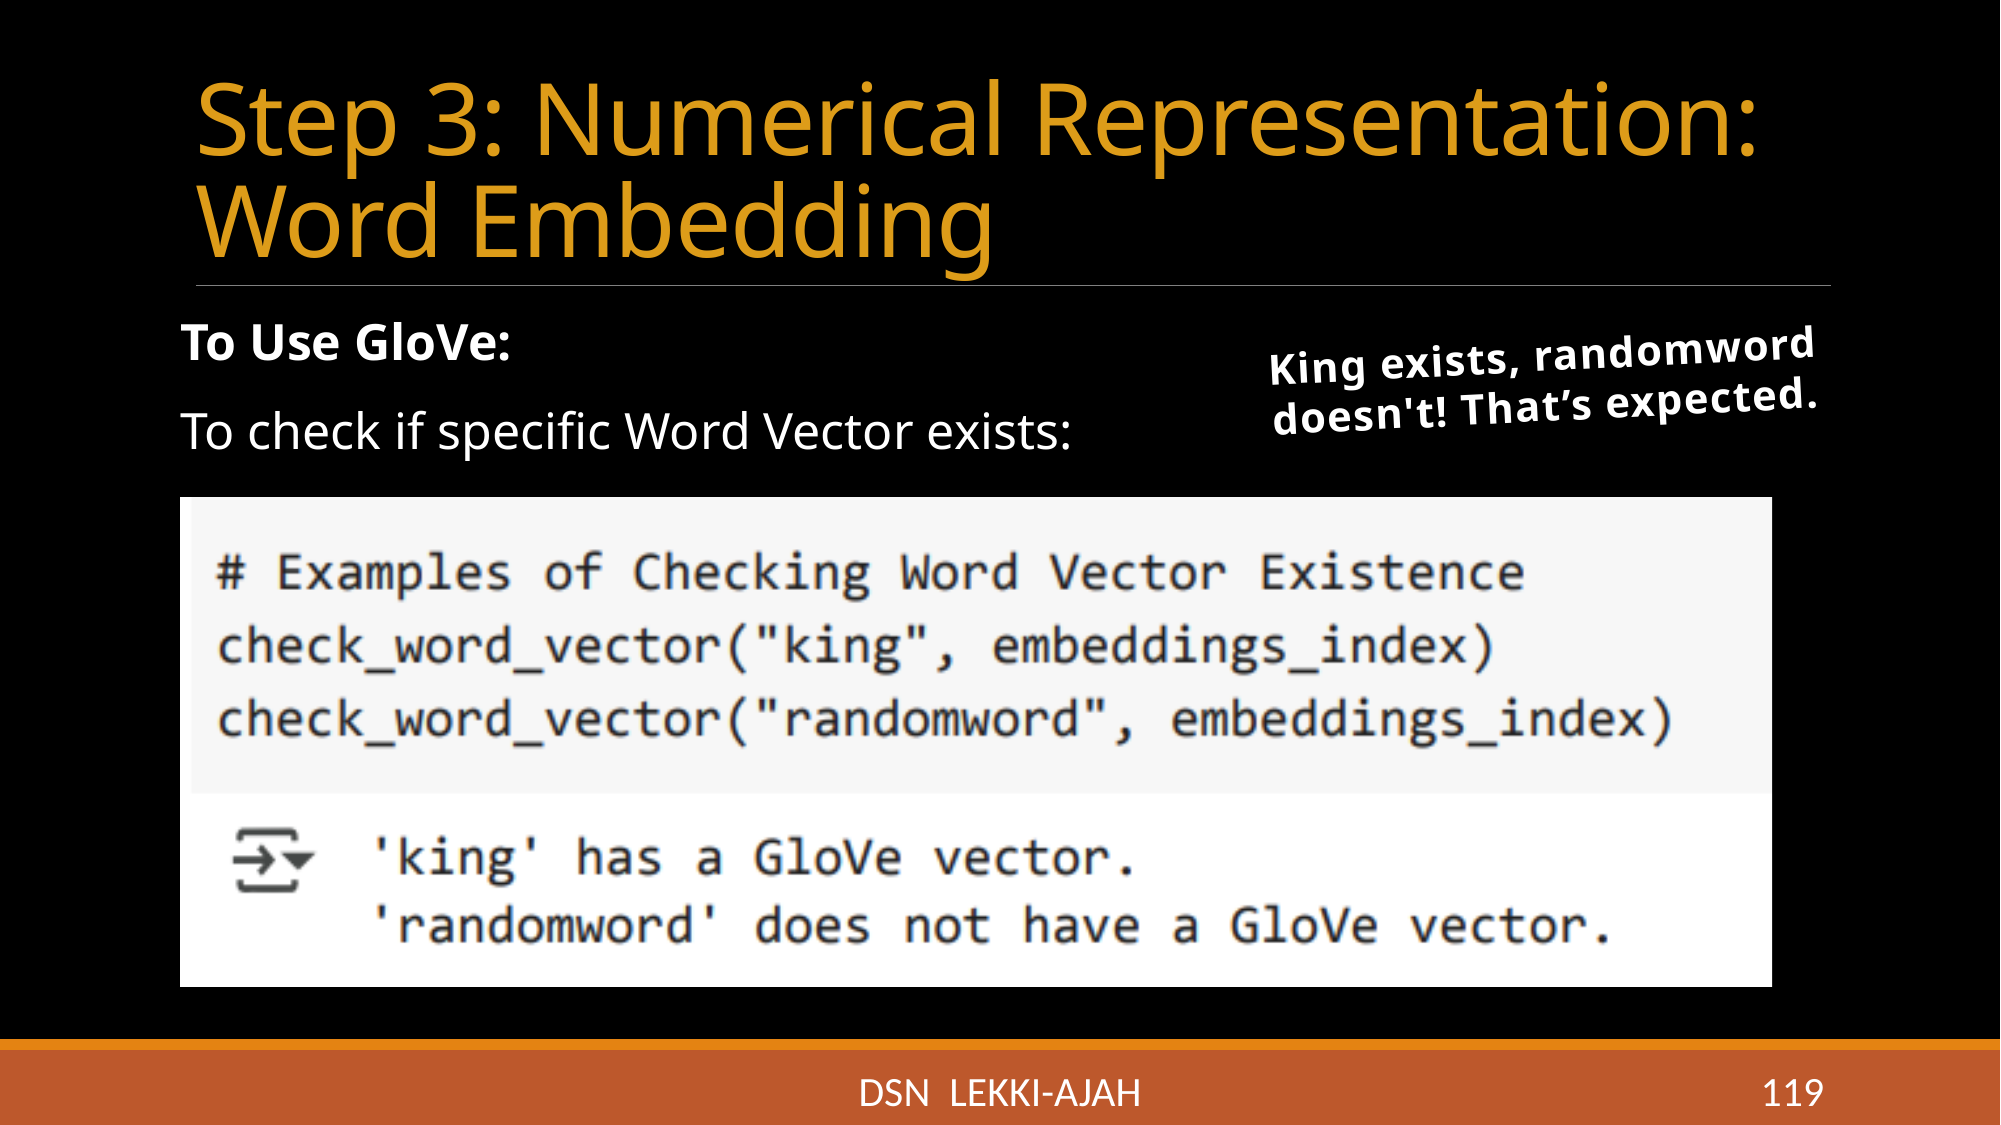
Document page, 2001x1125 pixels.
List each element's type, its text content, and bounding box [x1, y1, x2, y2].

title Step 3: Numerical Representation: Word Embedding [180, 47, 1830, 285]
text_box King exists, randomword doesn't! That’s expected. [1170, 302, 1917, 456]
list To Use GloVe: To check if specific Word Vector exists: [180, 302, 1891, 1054]
text_box [277, 997, 933, 1054]
picture [179, 497, 1773, 987]
footer DSN LEKKI-AJAH [604, 1059, 1396, 1120]
slide_number 119 [1624, 1059, 1840, 1120]
